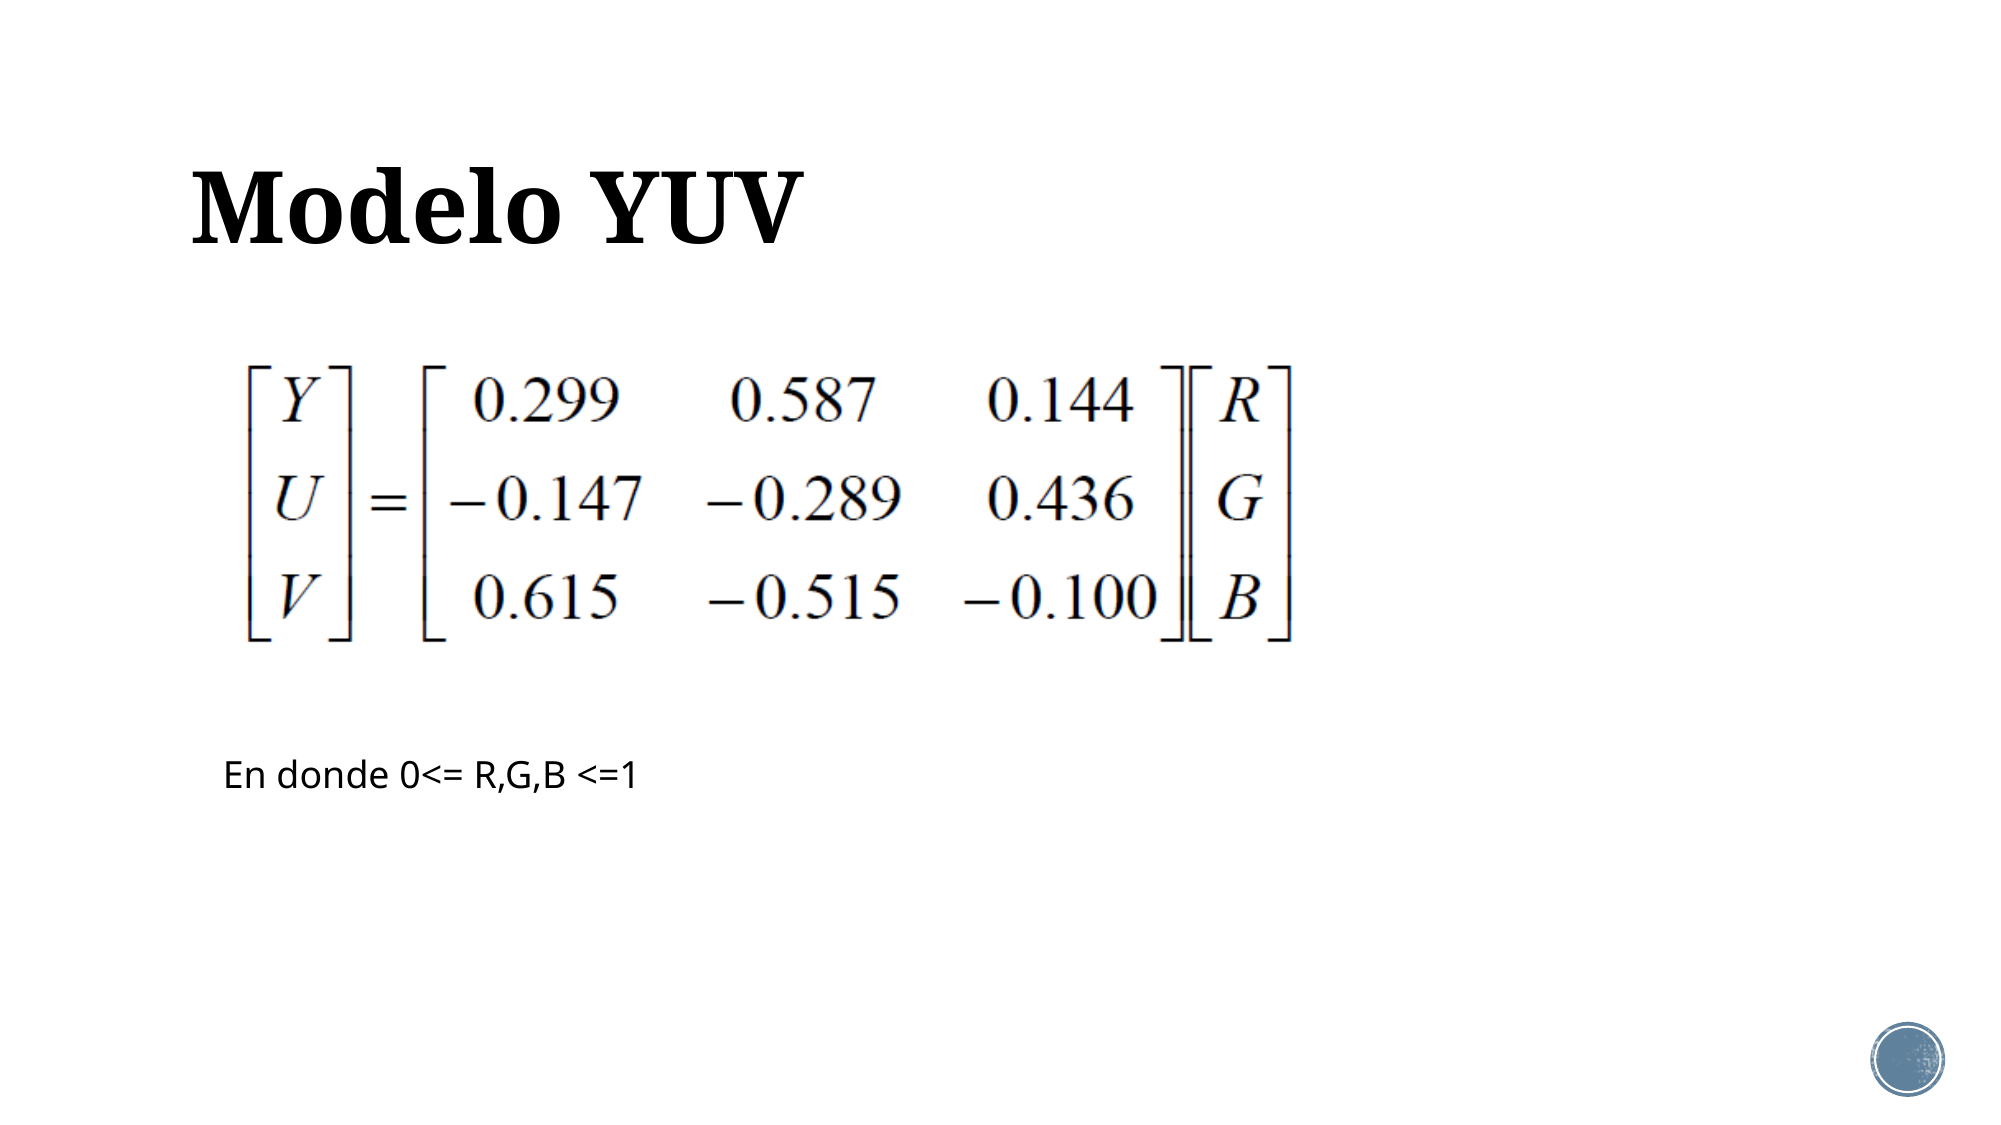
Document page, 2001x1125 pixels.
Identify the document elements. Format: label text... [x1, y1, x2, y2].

title Modelo YUV [175, 79, 1826, 344]
text_box En donde 0<= R,G,B <=1 [208, 743, 1262, 804]
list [214, 348, 1326, 671]
